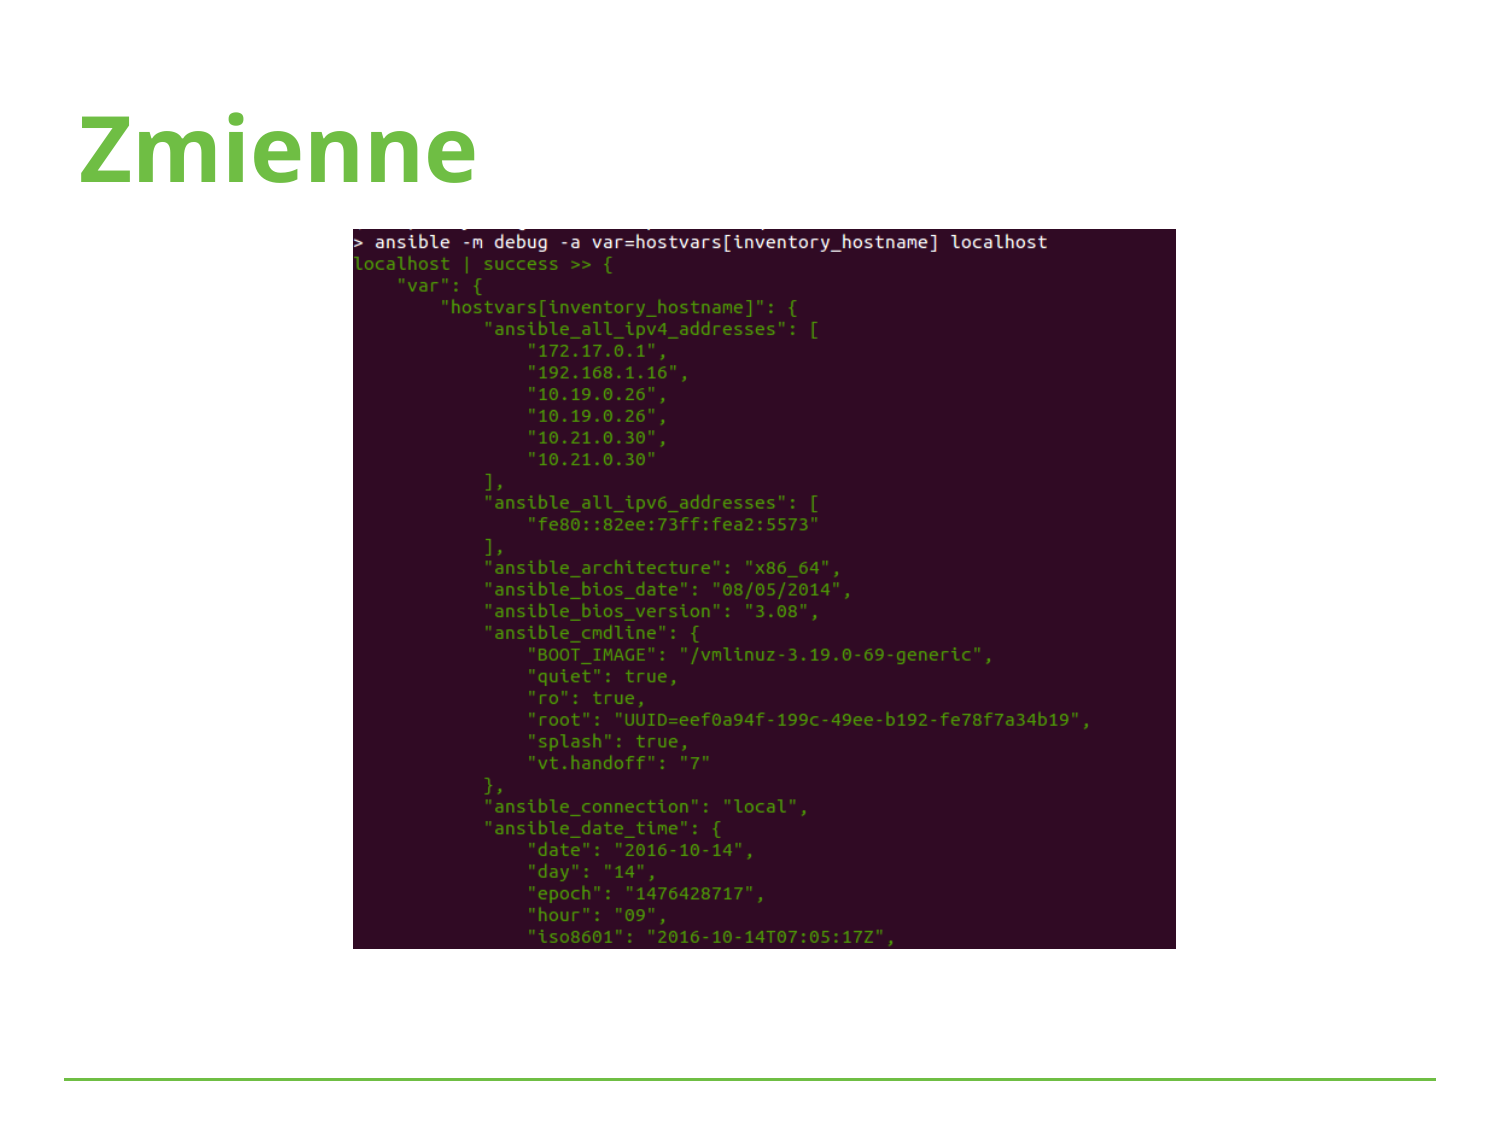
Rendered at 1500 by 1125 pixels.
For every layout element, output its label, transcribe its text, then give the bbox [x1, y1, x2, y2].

text_box [570, 128, 1500, 888]
picture [353, 229, 1176, 950]
text_box Zmienne [64, 82, 1166, 210]
